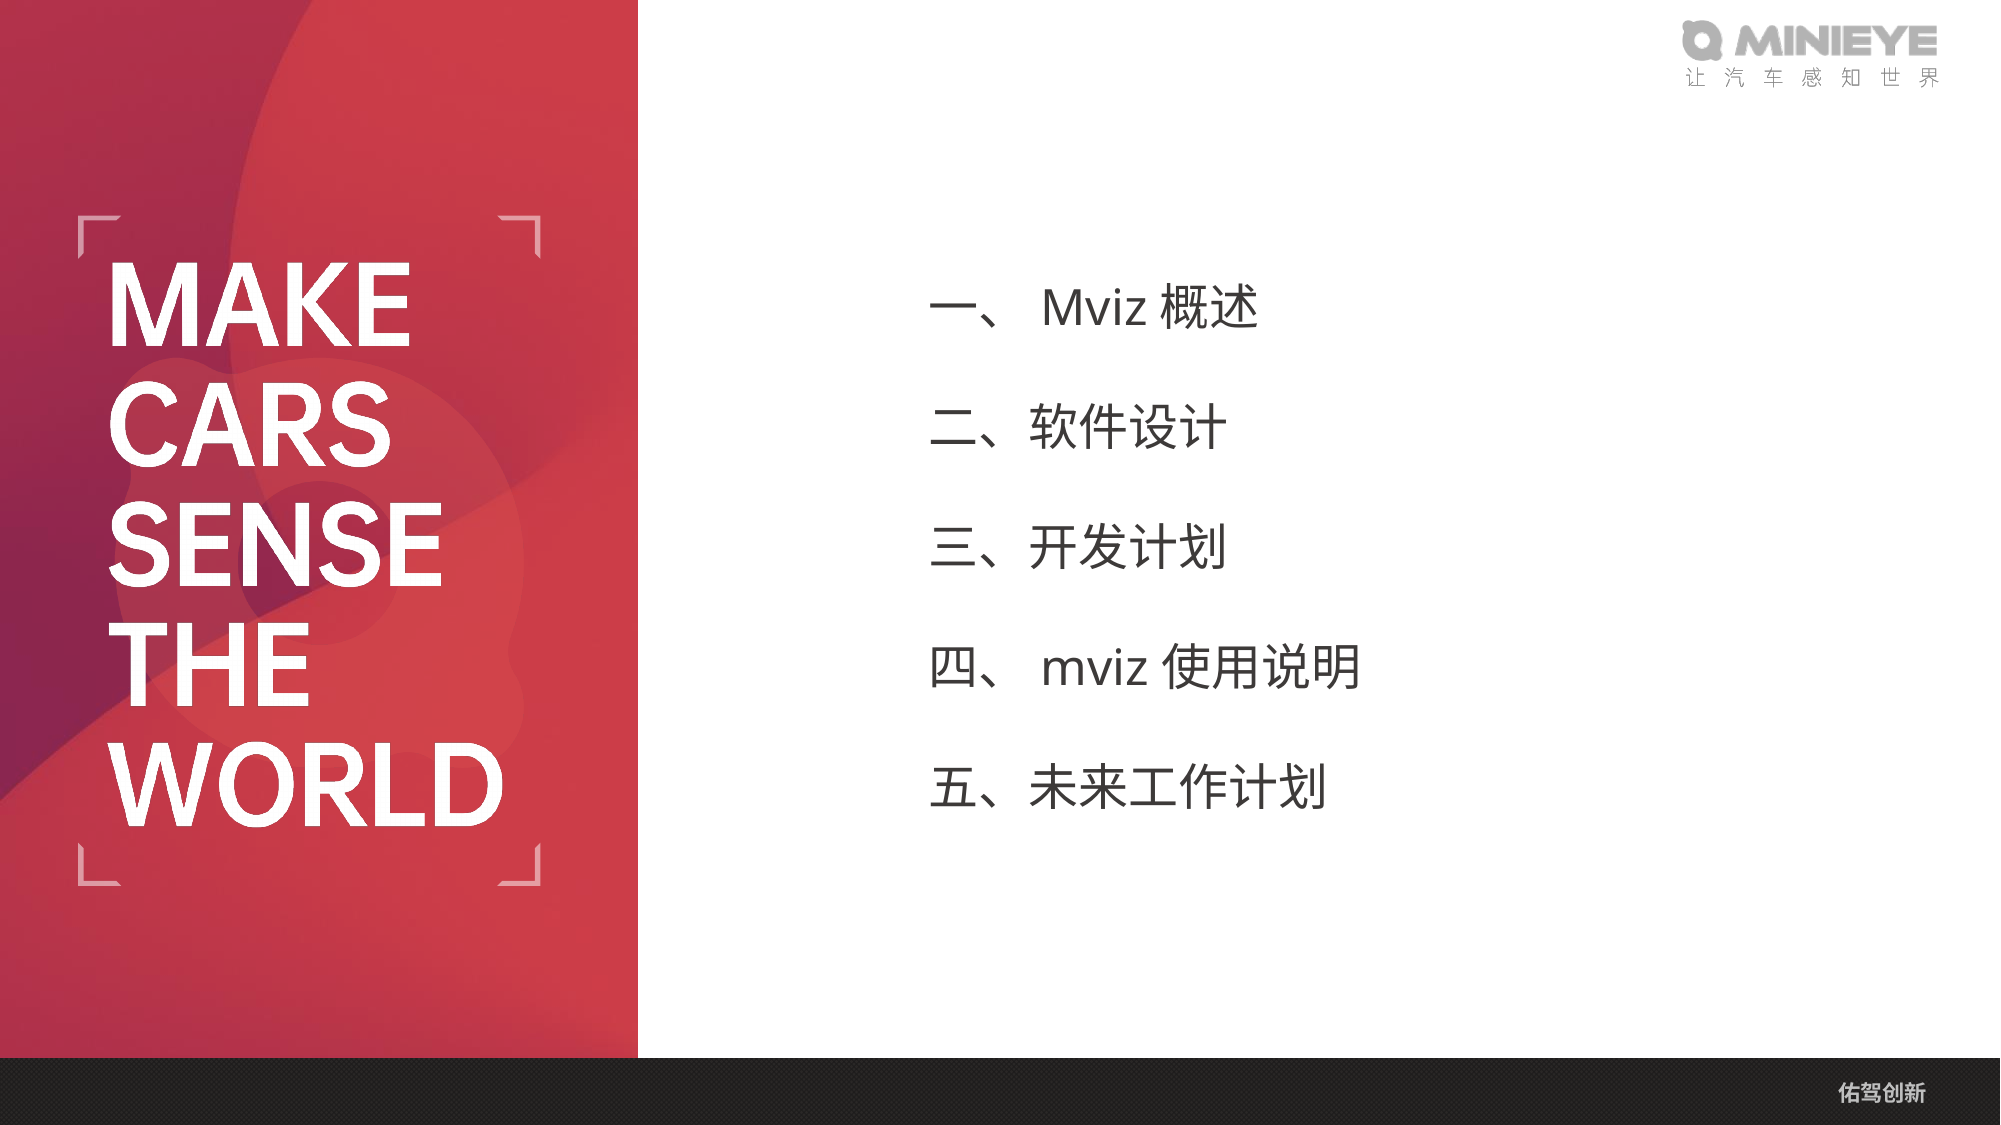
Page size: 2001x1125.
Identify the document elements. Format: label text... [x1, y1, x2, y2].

text_box mviz_apa 数据链路 [0, 0, 638, 1058]
list 一、Mviz概述 二、软件设计 三、开发计划 四、mviz使用说明 五、未来工作计划 [913, 207, 1753, 829]
picture [0, 1058, 2000, 1125]
picture [1670, 20, 1983, 103]
picture [44, 217, 594, 908]
